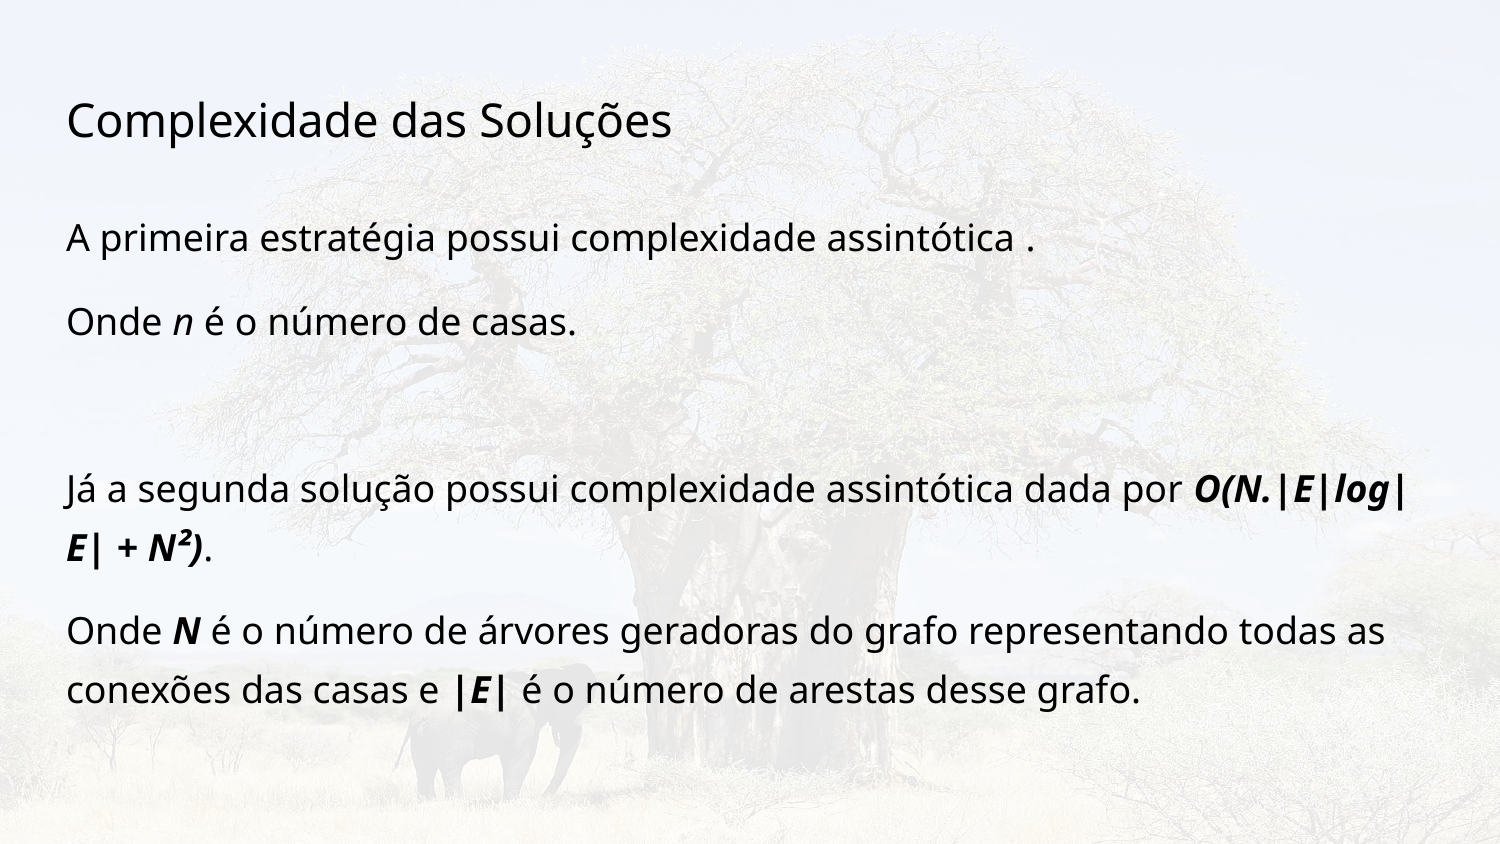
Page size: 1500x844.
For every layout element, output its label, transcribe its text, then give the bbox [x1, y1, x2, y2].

title Complexidade das Soluções [51, 72, 1449, 167]
